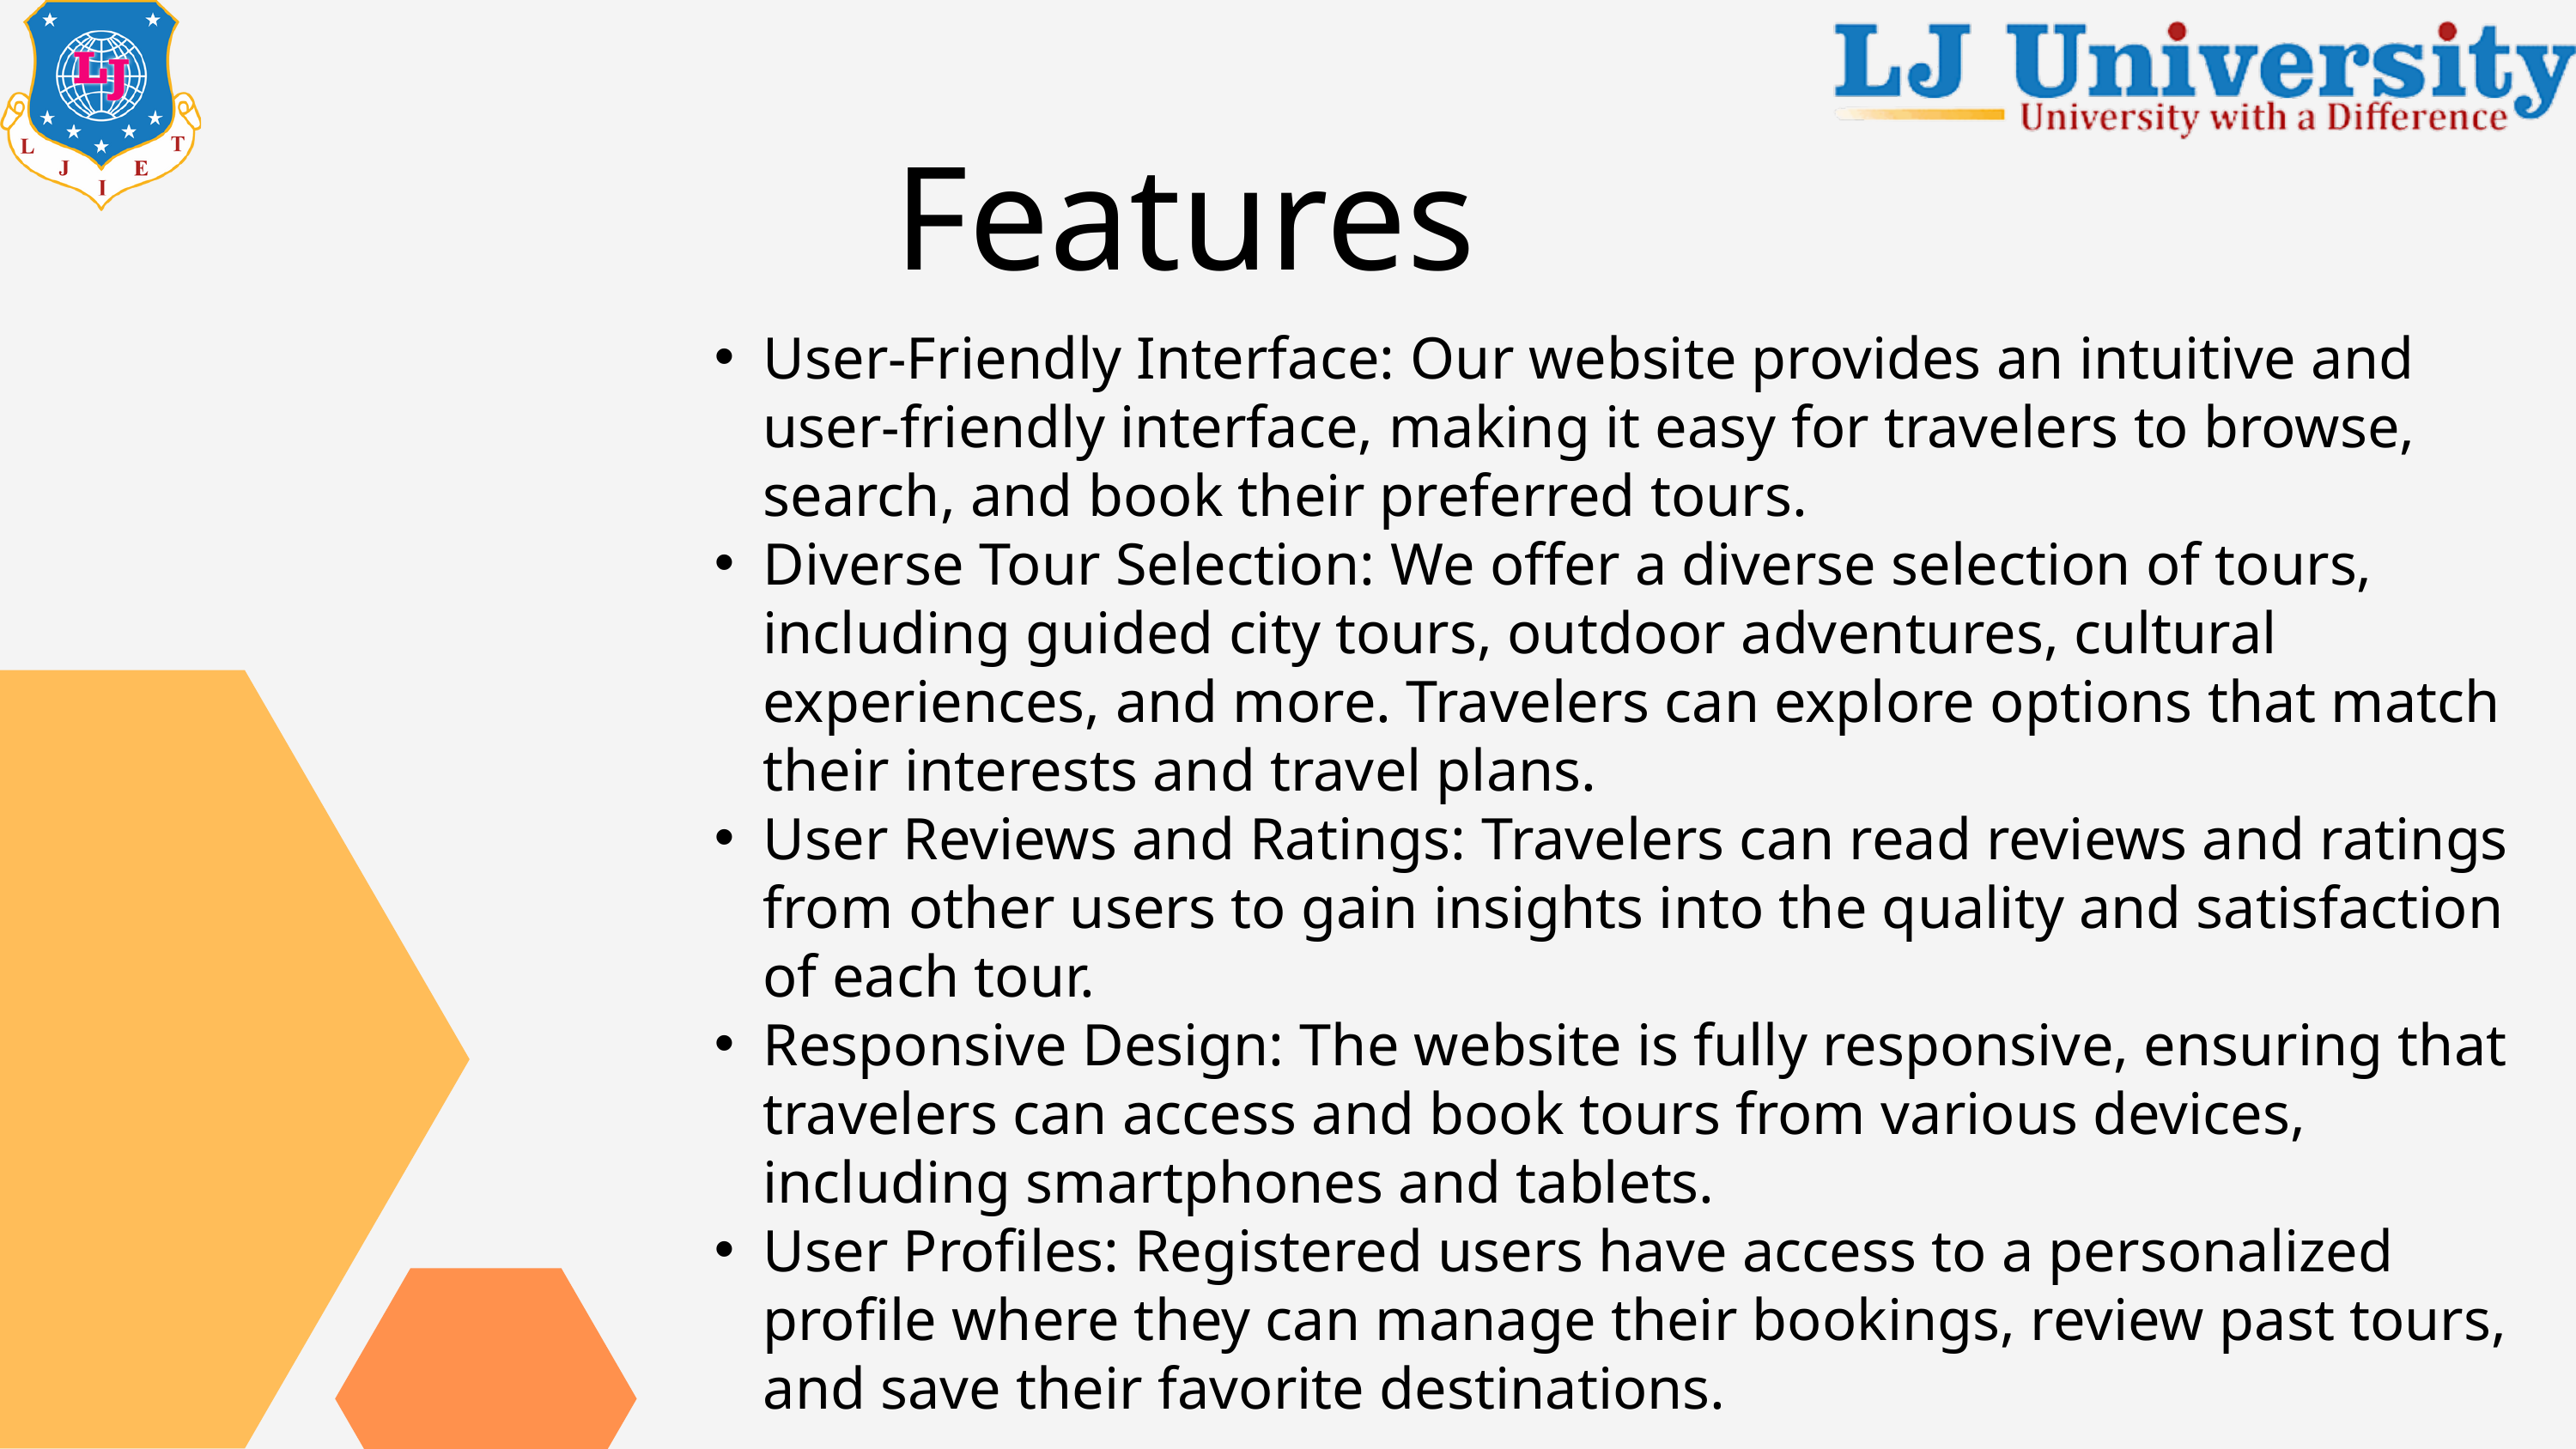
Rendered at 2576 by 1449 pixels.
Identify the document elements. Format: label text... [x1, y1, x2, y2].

text_box Features [144, 126, 2225, 299]
text_box [1824, 1, 2576, 145]
text_box [0, 0, 202, 211]
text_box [0, 670, 471, 1449]
text_box User-Friendly Interface: Our website provides an intuitive and user-friendly interface, making it easy for travelers to browse, search, and book their preferred tours. Diverse Tour Selection: We offer a diverse selection of tours, including guided city tours, outdoor adventures, cultural experiences, and more. Travelers can explore options that match their interests and travel plans. User Reviews and Ratings: Travelers can read reviews and ratings from other users to gain insights into the quality and satisfaction of each tour. Responsive Design: The website is fully responsive, ensuring that travelers can access and book tours from various devices, including smartphones and tablets. User Profiles: Registered users have access to a personalized profile where they can manage their bookings, review past tours, and save their favorite destinations. [665, 321, 2541, 1421]
text_box Back to Agenda Page [1694, 1263, 2432, 1306]
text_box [334, 1268, 637, 1449]
